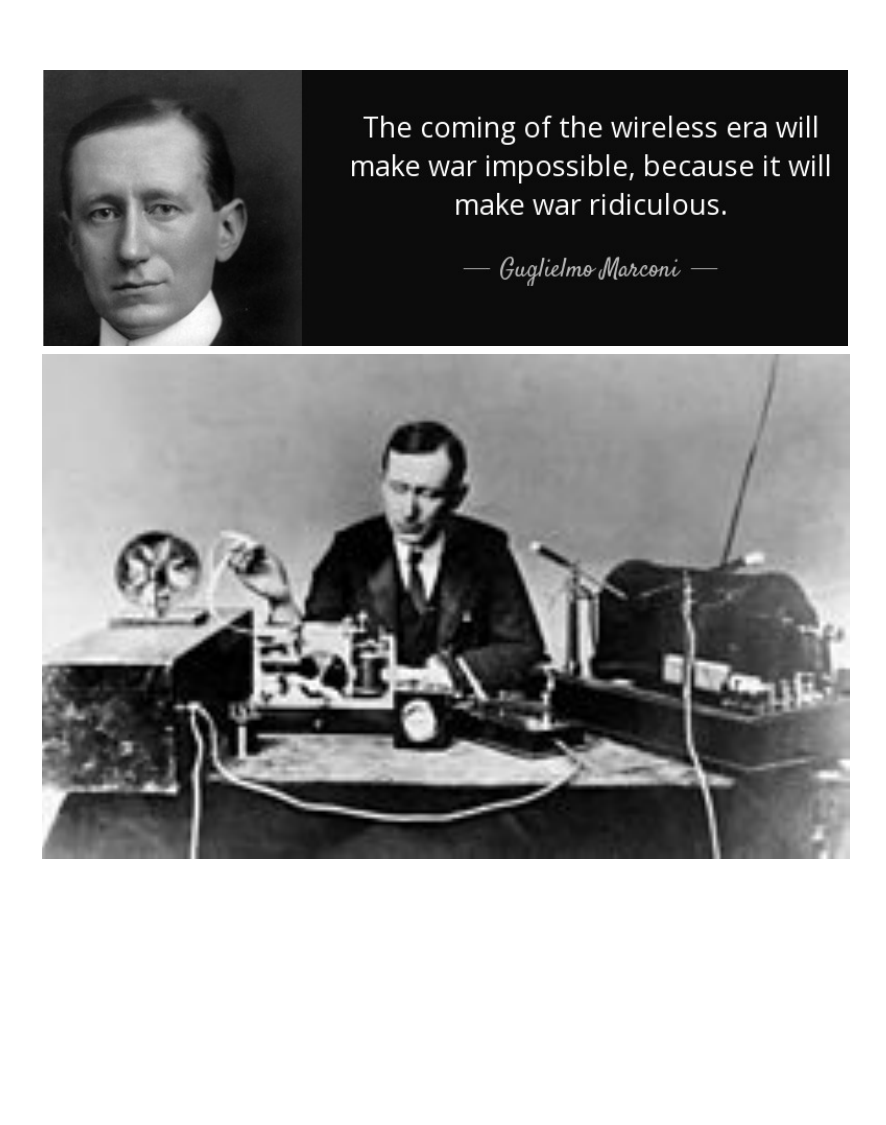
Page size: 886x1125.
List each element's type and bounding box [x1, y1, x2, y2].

picture [42, 354, 850, 859]
picture [43, 70, 848, 346]
